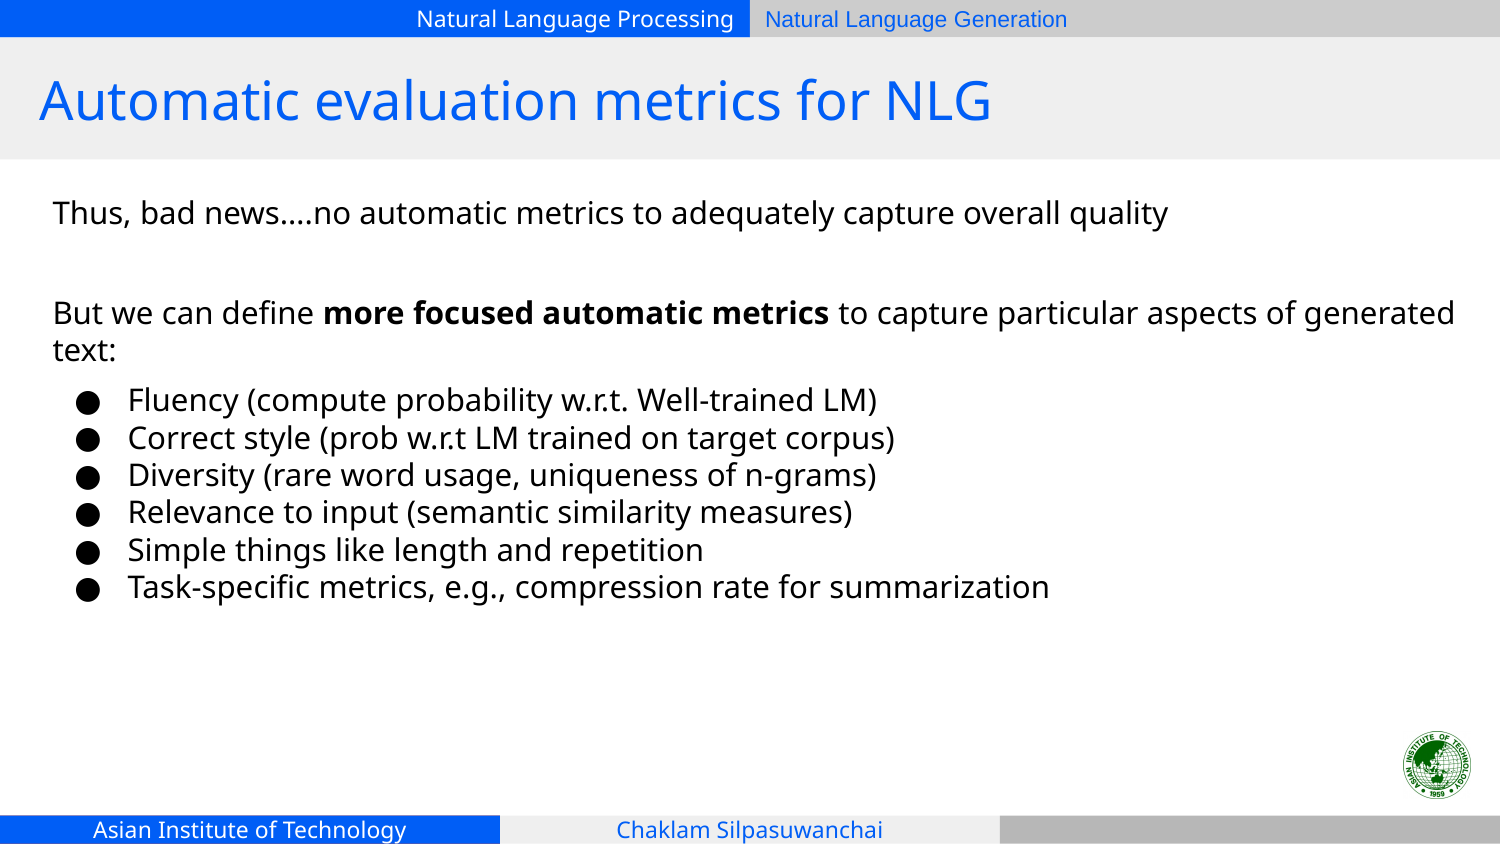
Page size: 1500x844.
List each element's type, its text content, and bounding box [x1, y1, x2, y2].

title Automatic evaluation metrics for NLG [24, 37, 1475, 160]
list Thus, bad news….no automatic metrics to adequately capture overall quality But we can define more focused automatic metrics to capture particular aspects of generated text: Fluency (compute probability w.r.t. Well-trained LM) Correct style (prob w.r.t LM trained on target corpus) Diversity (rare word usage, uniqueness of n-grams) Relevance to input (semantic similarity measures) Simple things like length and repetition Task-specific metrics, e.g., compression rate for summarization [37, 178, 1475, 749]
picture [1403, 749, 1471, 799]
